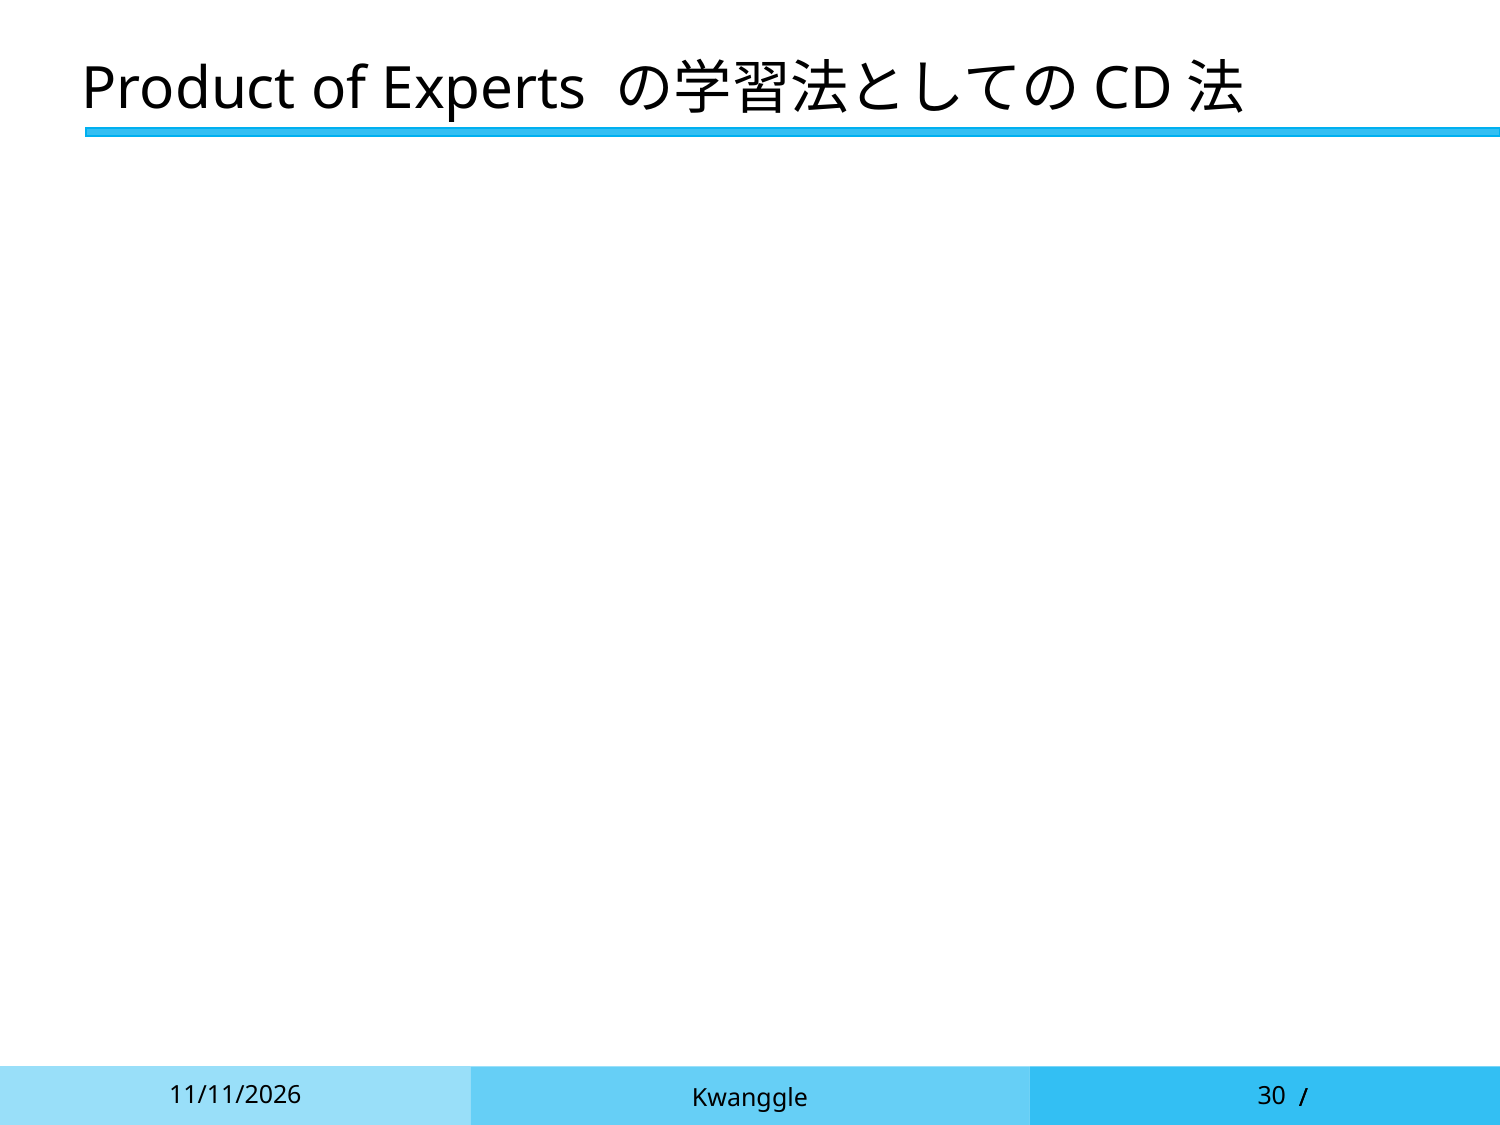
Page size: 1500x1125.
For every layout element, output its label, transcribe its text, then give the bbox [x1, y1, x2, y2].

footer Kwanggle [496, 1066, 1004, 1125]
title Product of Experts の学習法としてのCD法 [66, 23, 1361, 155]
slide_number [66, 1065, 405, 1125]
slide_number 30 [1228, 1066, 1302, 1125]
